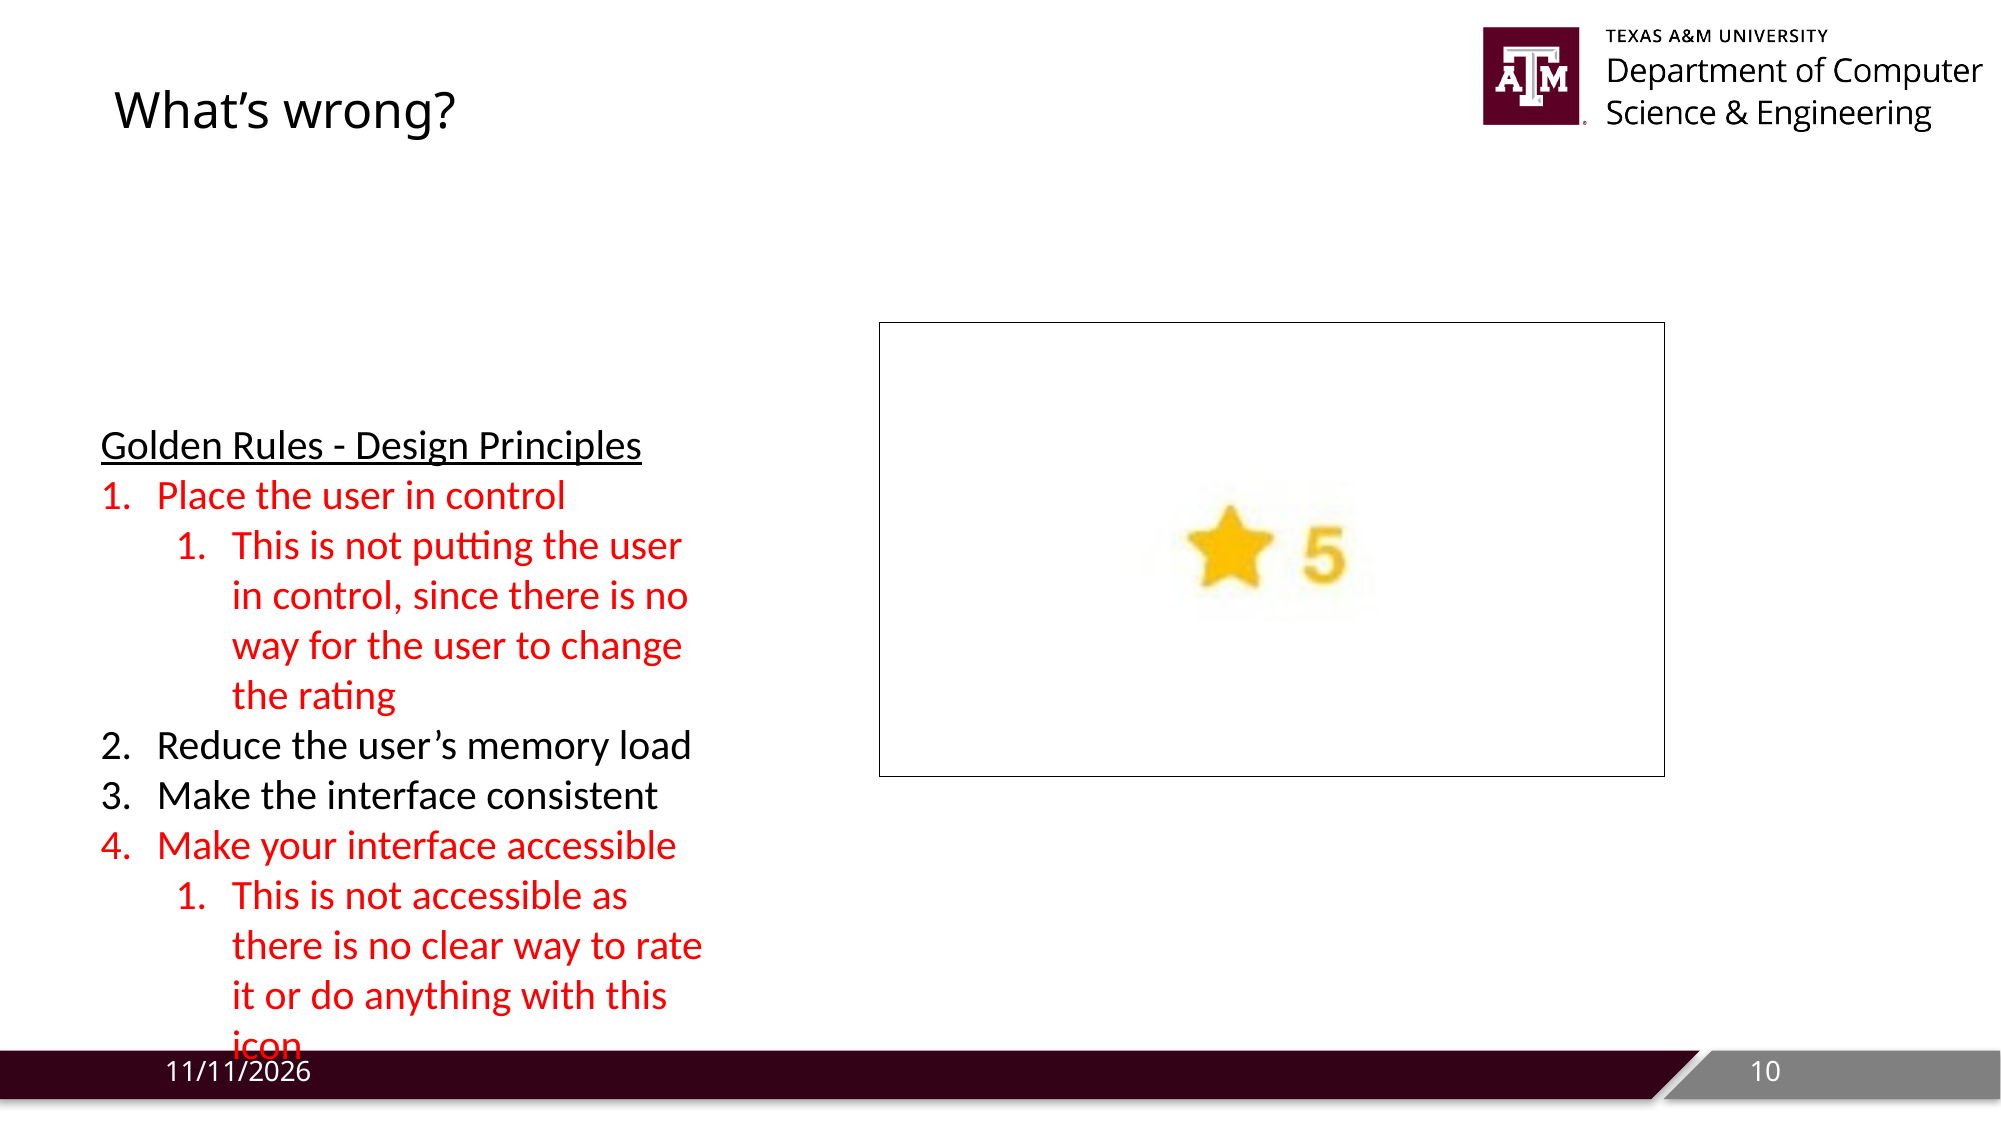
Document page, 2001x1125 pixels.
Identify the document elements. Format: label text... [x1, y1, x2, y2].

text_box Golden Rules - Design Principles Place the user in control This is not putting the user in control, since there is no way for the user to change the rating Reduce the user’s memory load Make the interface consistent Make your interface accessible This is not accessible as there is no clear way to rate it or do anything with this icon [85, 410, 735, 1076]
picture [1483, 27, 1983, 132]
picture [879, 322, 1665, 777]
title What’s wrong? [99, 41, 1066, 175]
